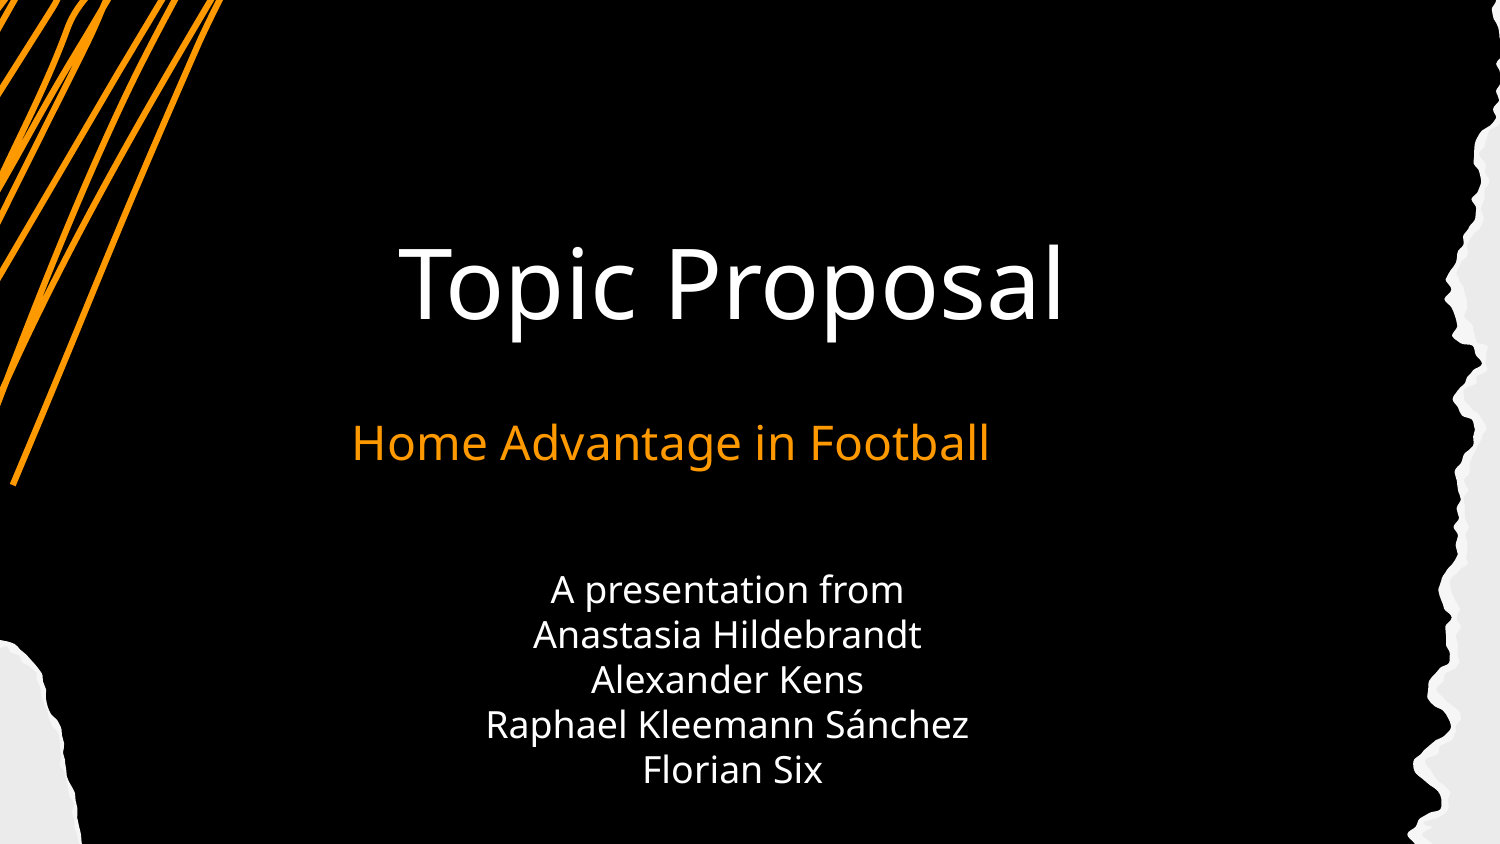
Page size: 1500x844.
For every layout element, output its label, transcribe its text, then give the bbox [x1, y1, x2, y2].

title Topic Proposal [0, 211, 1466, 350]
subtitle A presentation from Anastasia Hildebrandt Alexander Kens Raphael Kleemann Sánchez Florian Six [339, 551, 1126, 616]
text_box Home Advantage in Football [336, 397, 1138, 486]
